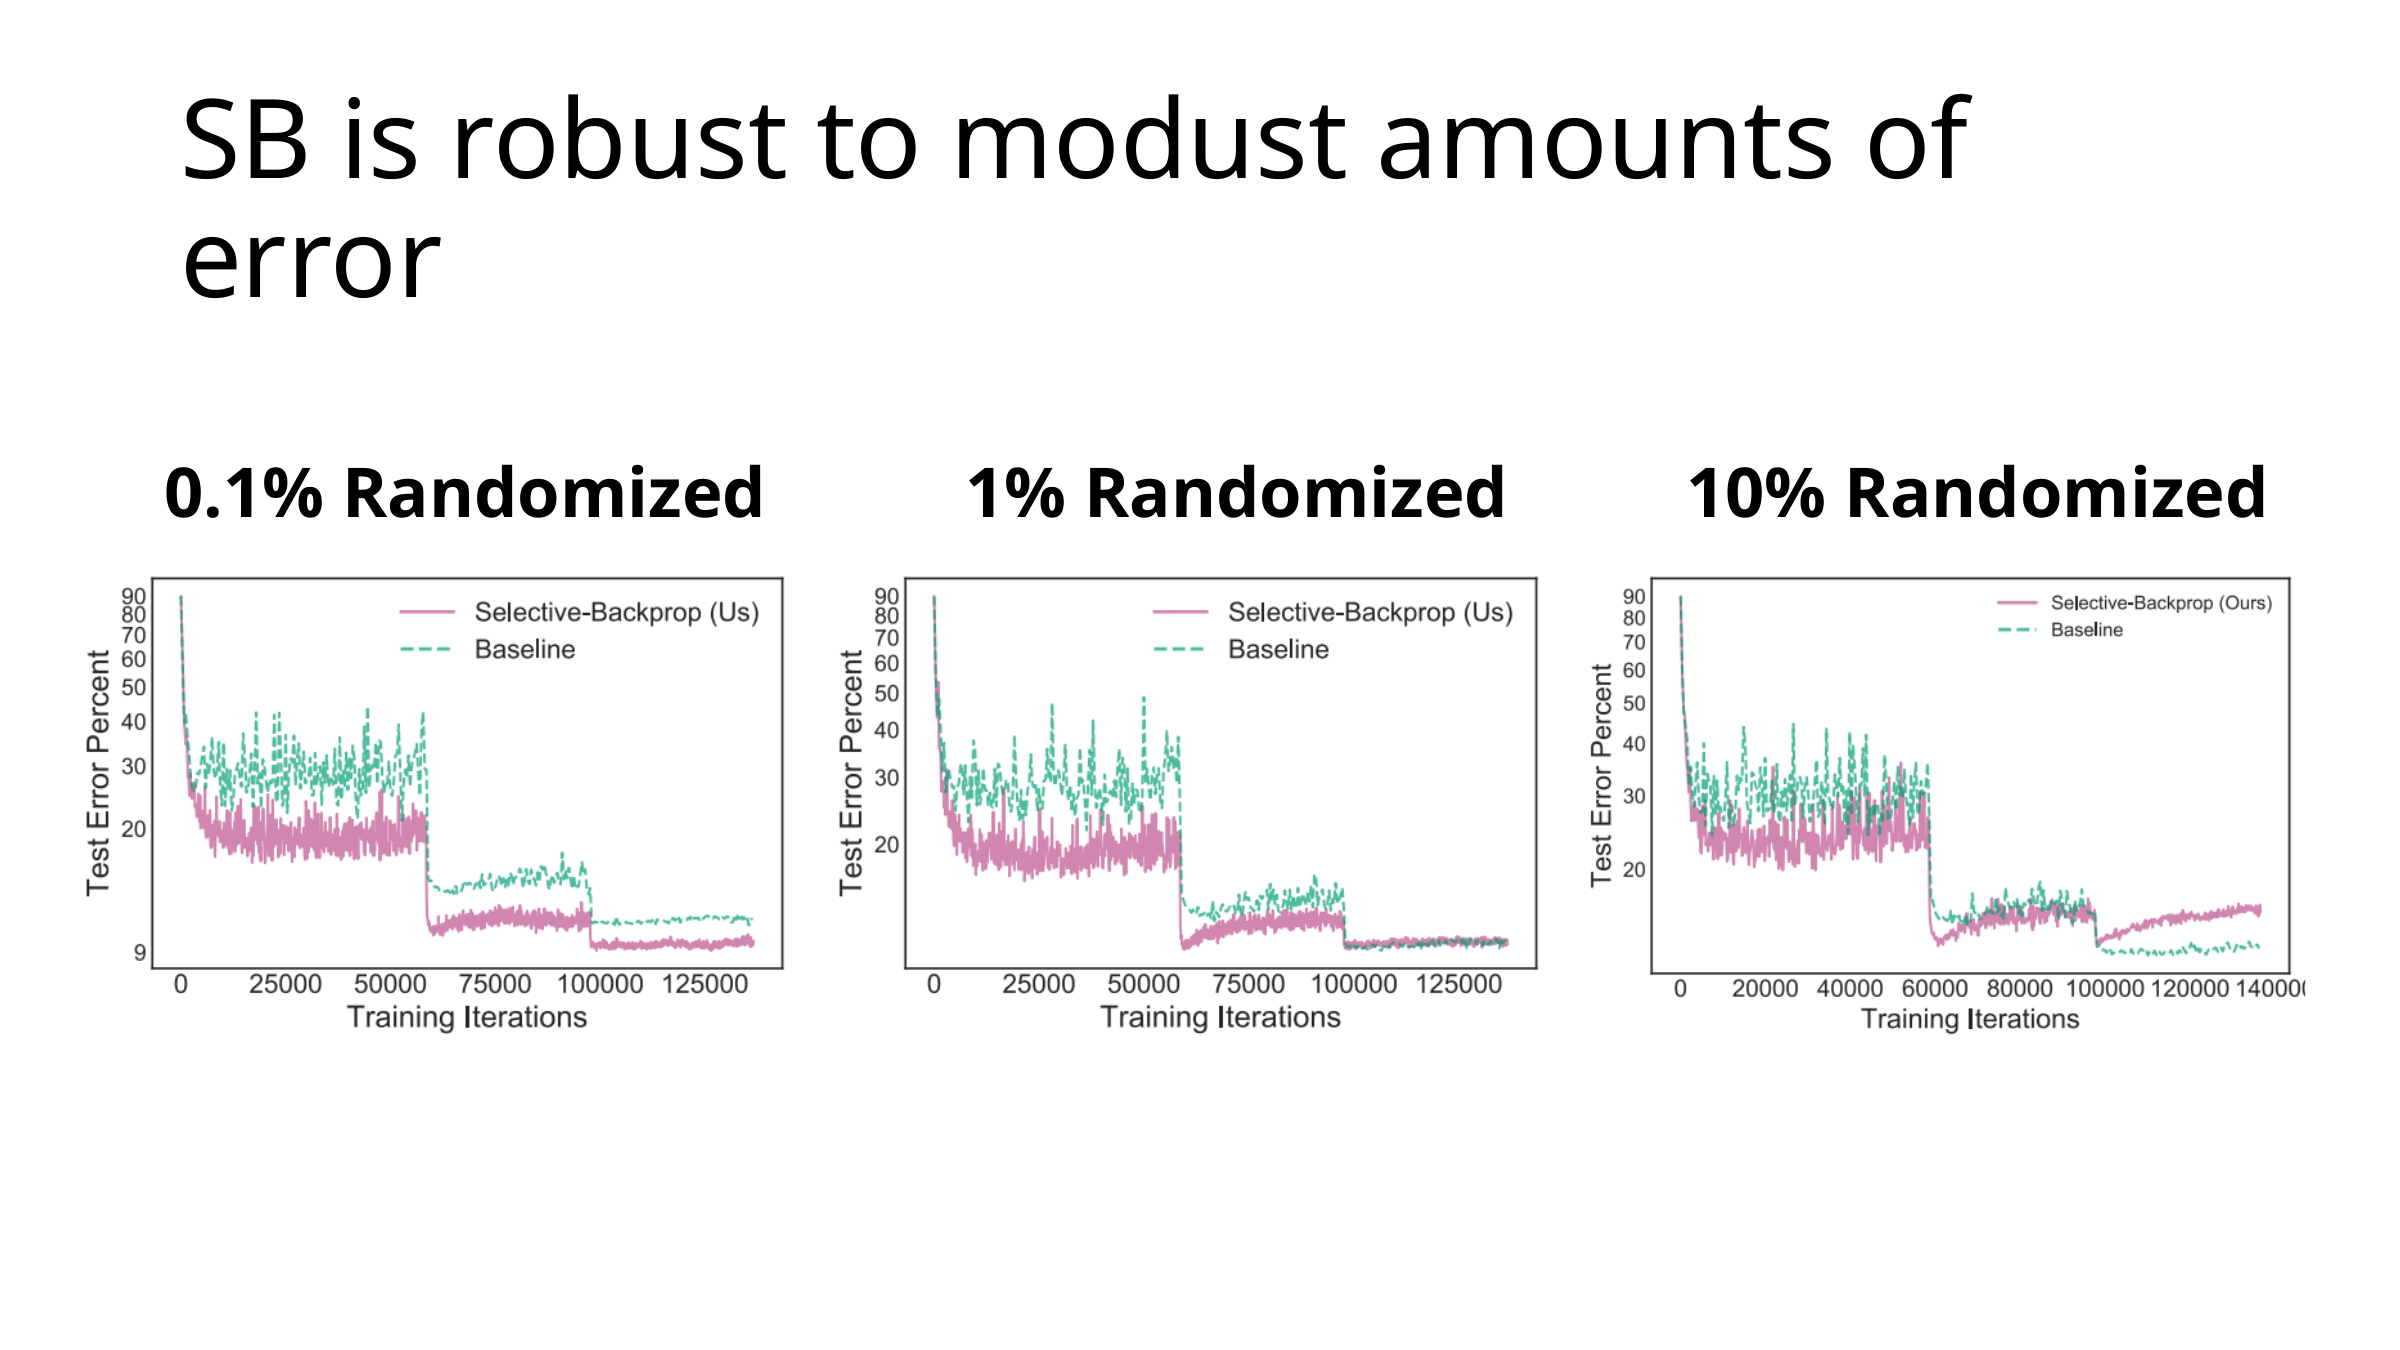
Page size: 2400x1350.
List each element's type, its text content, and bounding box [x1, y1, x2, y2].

picture [1568, 560, 2306, 1053]
text_box 1% Randomized [950, 441, 1524, 539]
text_box 10% Randomized [1671, 441, 2285, 539]
text_box 0.1% Randomized [149, 441, 782, 539]
title SB is robust to modust amounts of error [165, 71, 2235, 333]
picture [814, 560, 1552, 1053]
picture [61, 560, 799, 1053]
